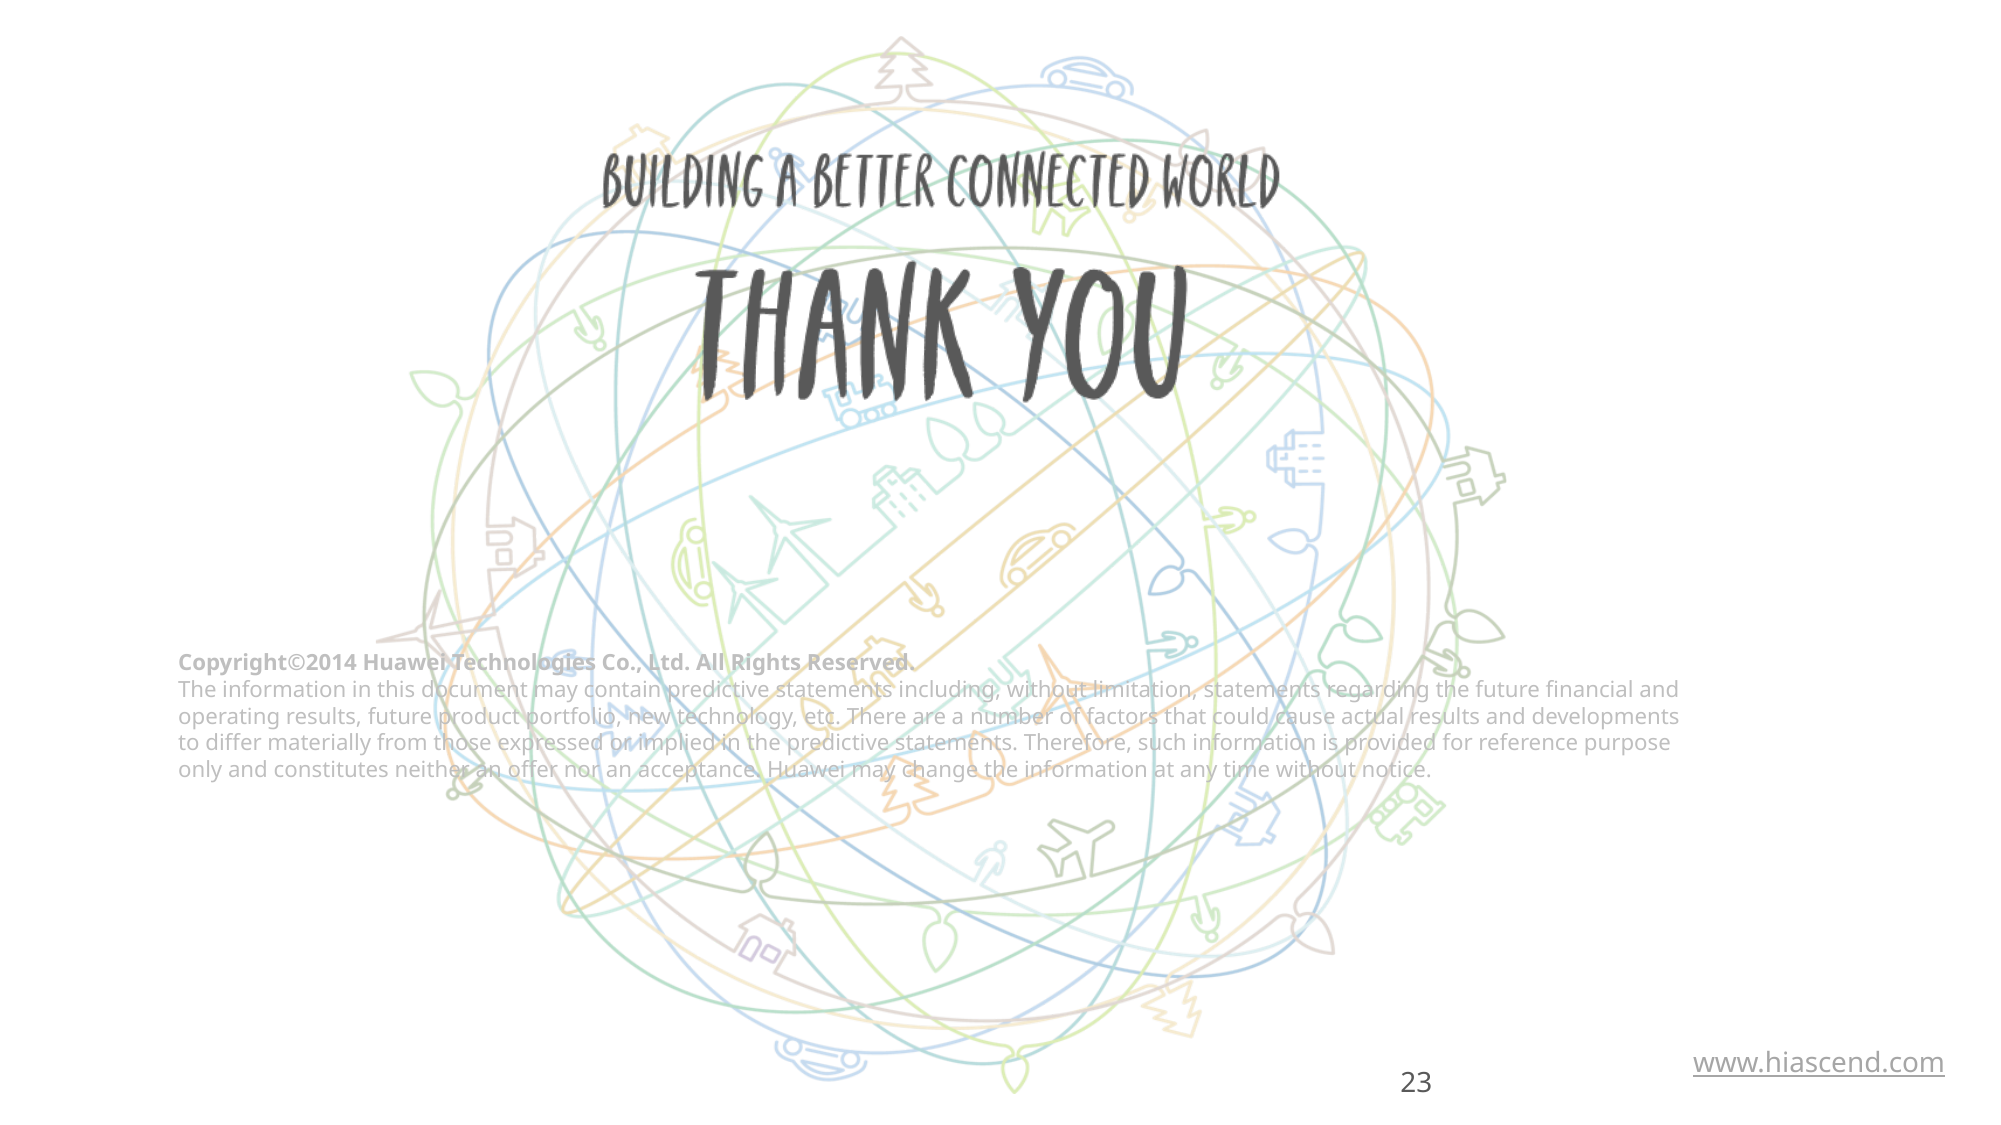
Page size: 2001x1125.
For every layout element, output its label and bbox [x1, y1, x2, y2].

picture [561, 116, 1322, 531]
